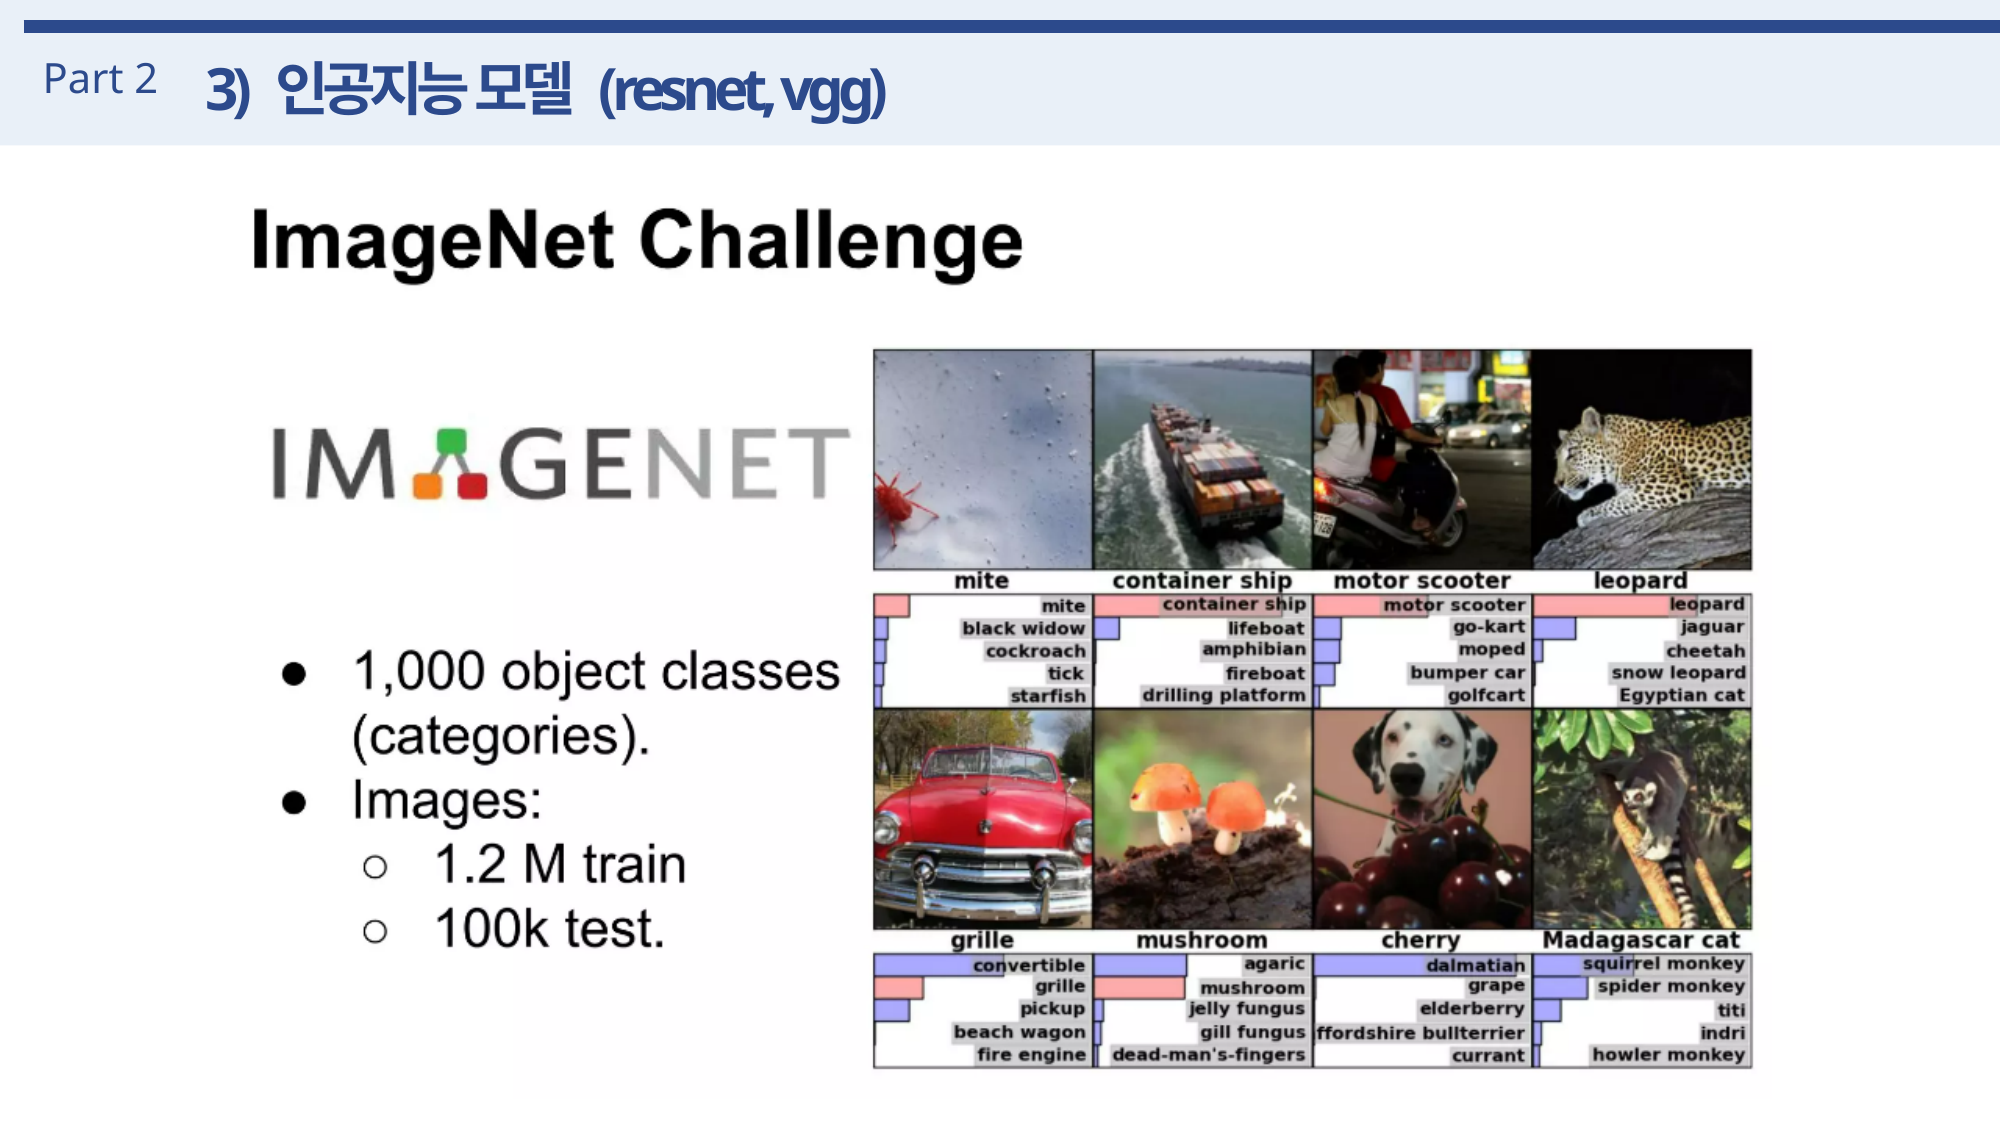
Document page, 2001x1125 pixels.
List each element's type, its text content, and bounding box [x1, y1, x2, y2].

picture [228, 179, 1772, 1099]
text_box Part 2 [27, 44, 174, 110]
text_box 3) 인공지능 모델 (resnet, vgg) [190, 44, 1591, 130]
text_box [0, 0, 2000, 146]
